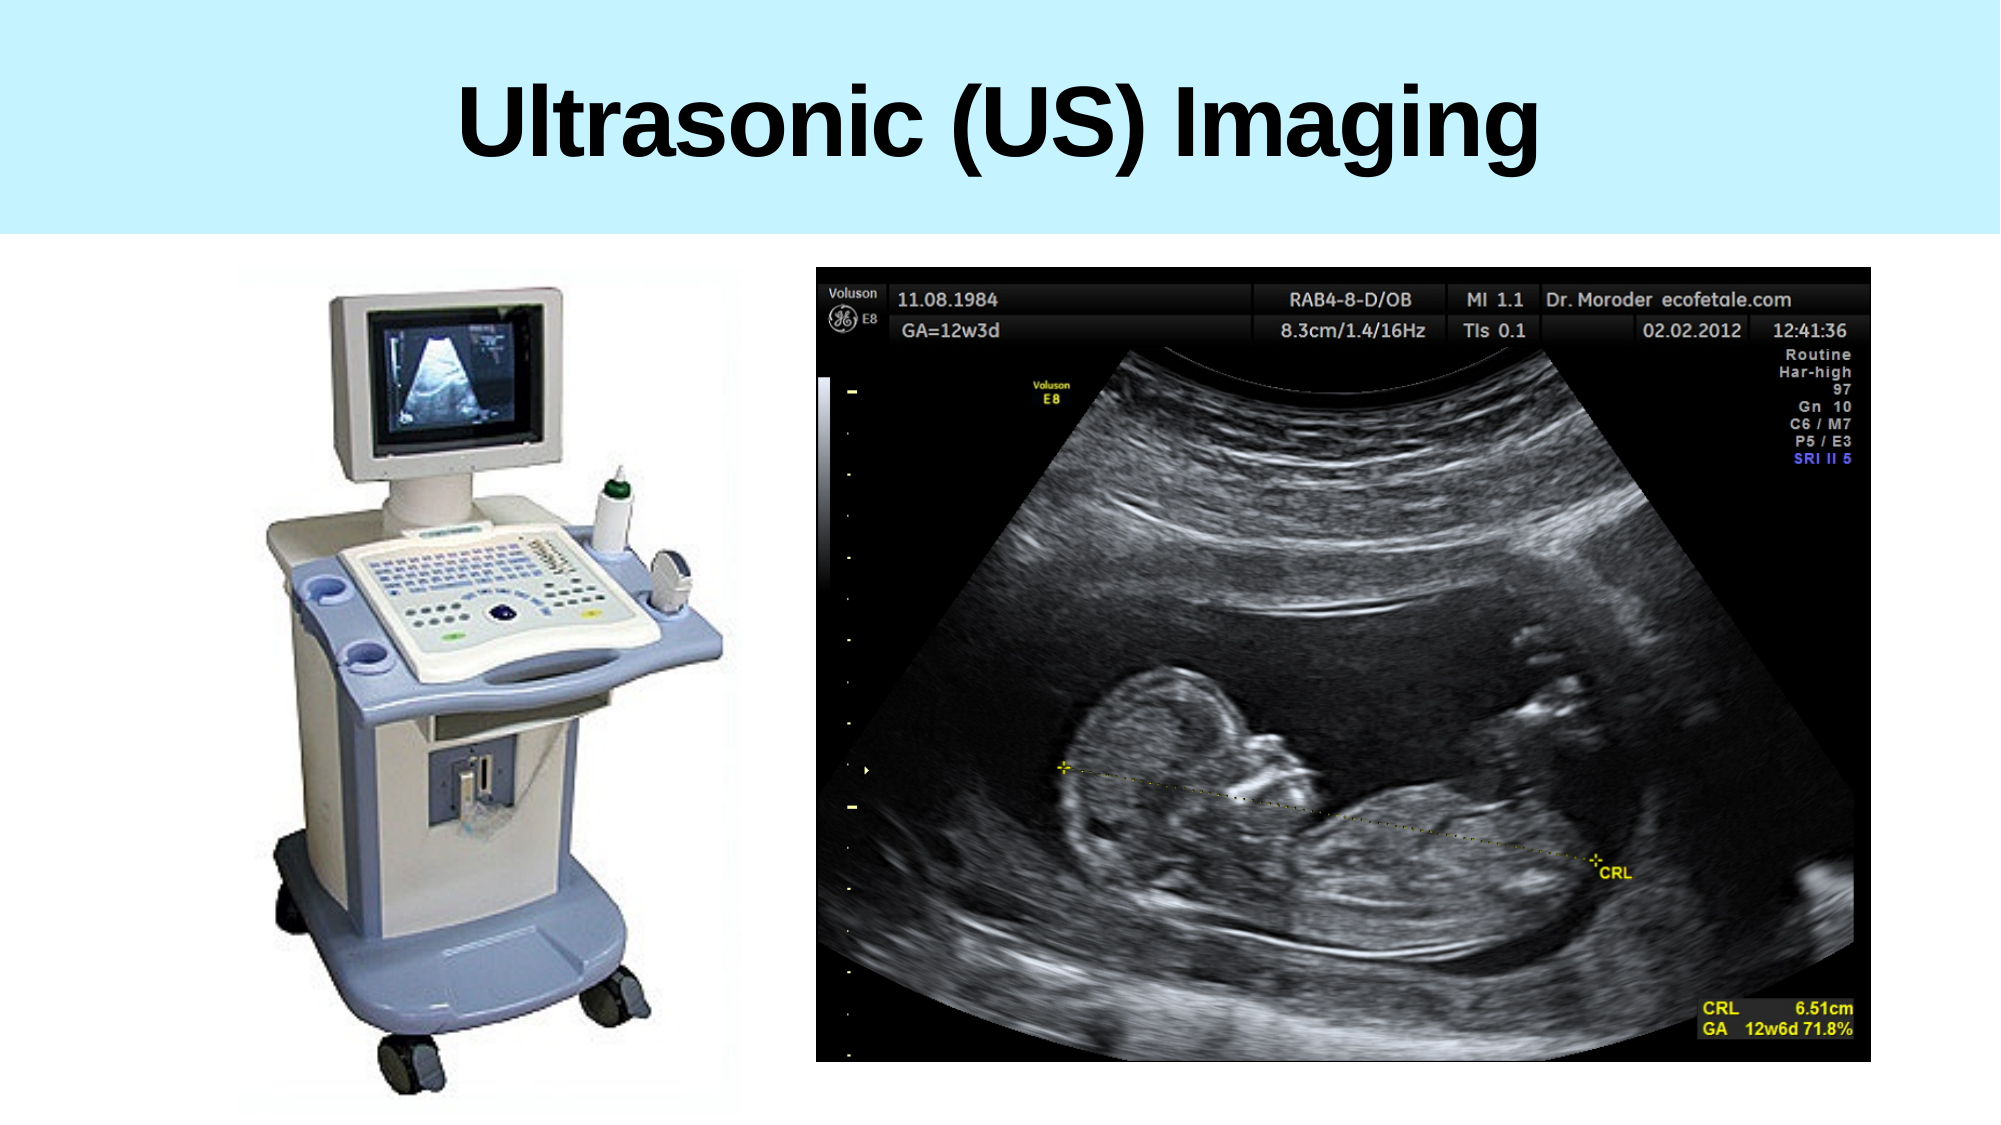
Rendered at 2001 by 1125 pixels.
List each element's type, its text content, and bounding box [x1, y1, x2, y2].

picture [237, 266, 743, 1115]
picture [816, 266, 1872, 1062]
title Ultrasonic (US) Imaging [0, 0, 2000, 234]
